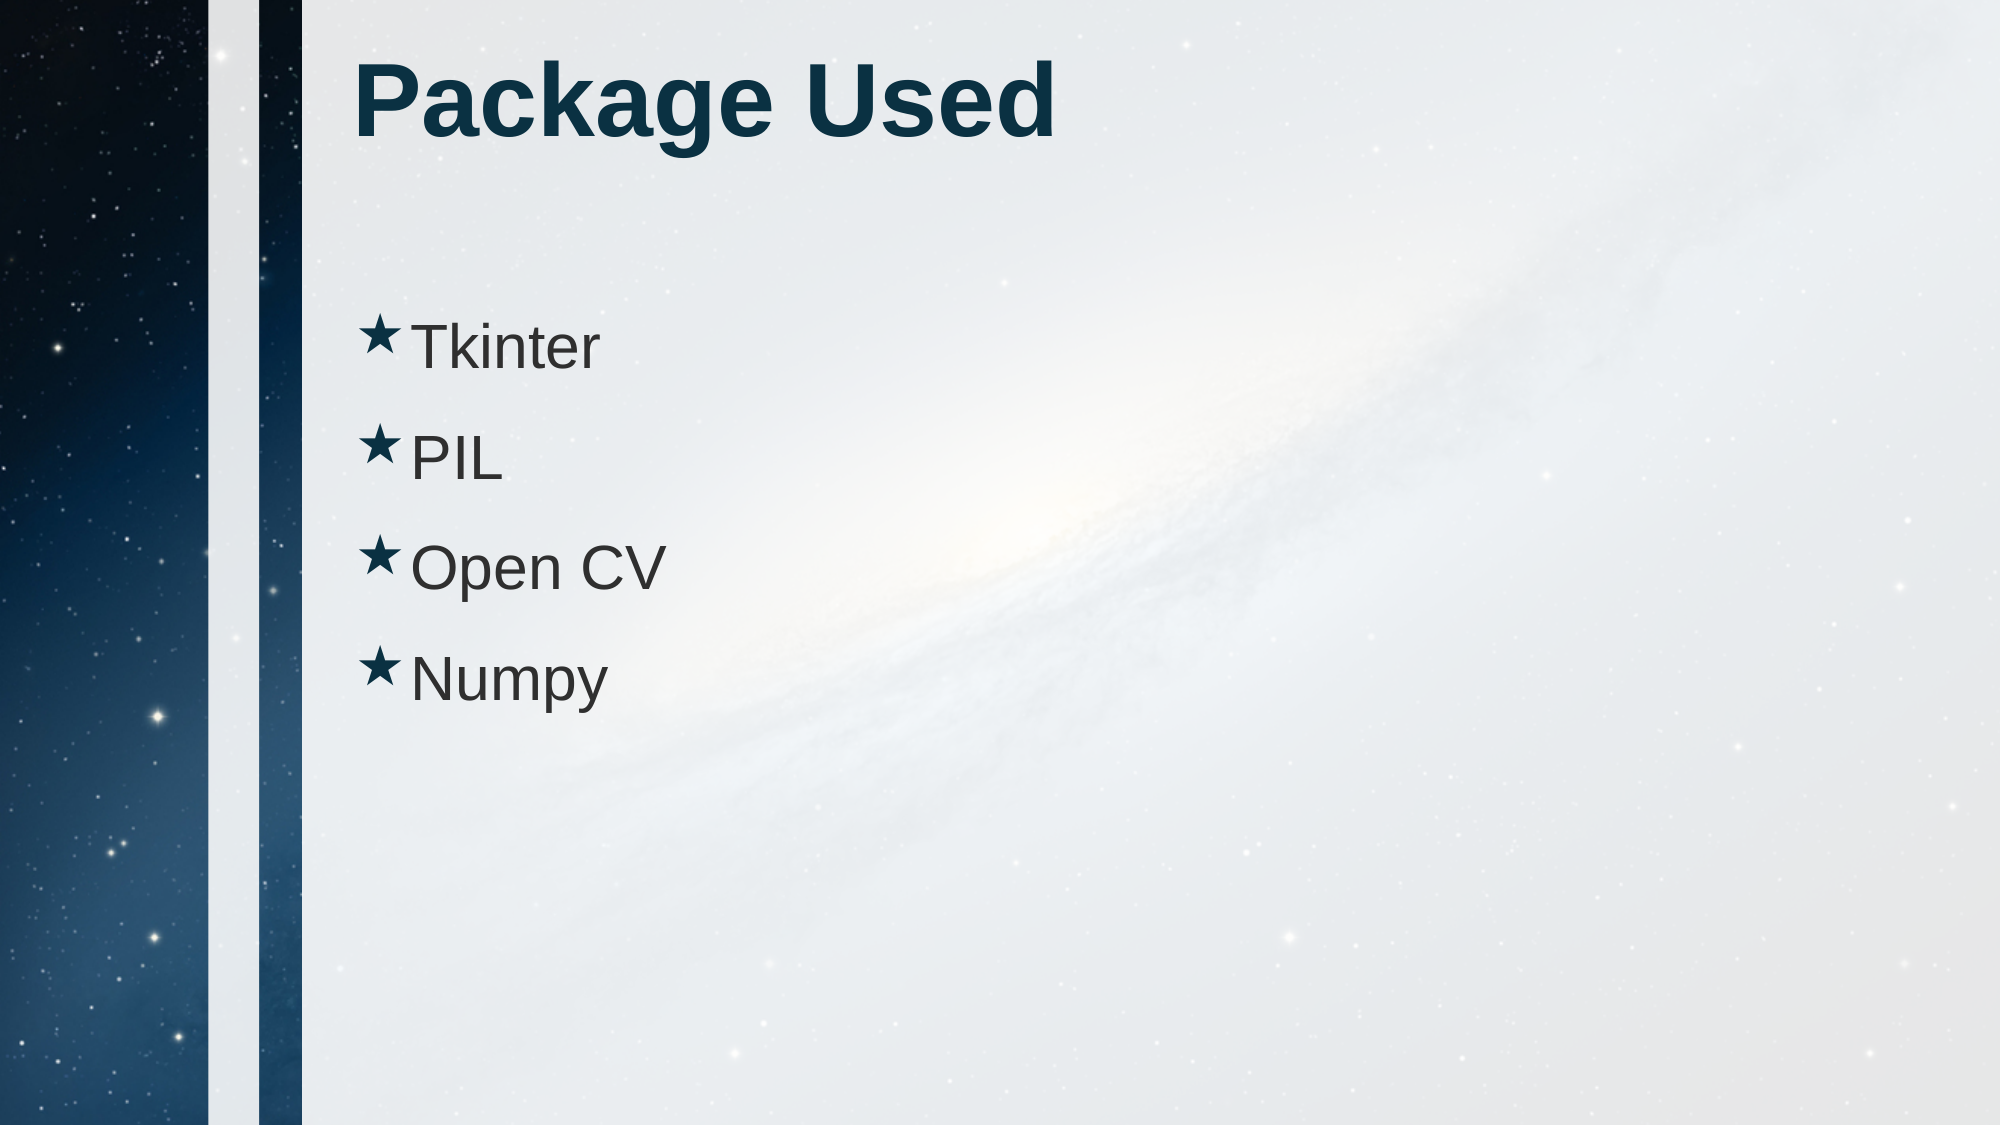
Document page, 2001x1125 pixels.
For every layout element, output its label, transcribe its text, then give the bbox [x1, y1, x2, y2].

picture [0, 0, 208, 1125]
picture [260, 0, 302, 1125]
list Tkinter PIL Open CV Numpy [337, 188, 1919, 1021]
title Package Used [337, 51, 1919, 167]
